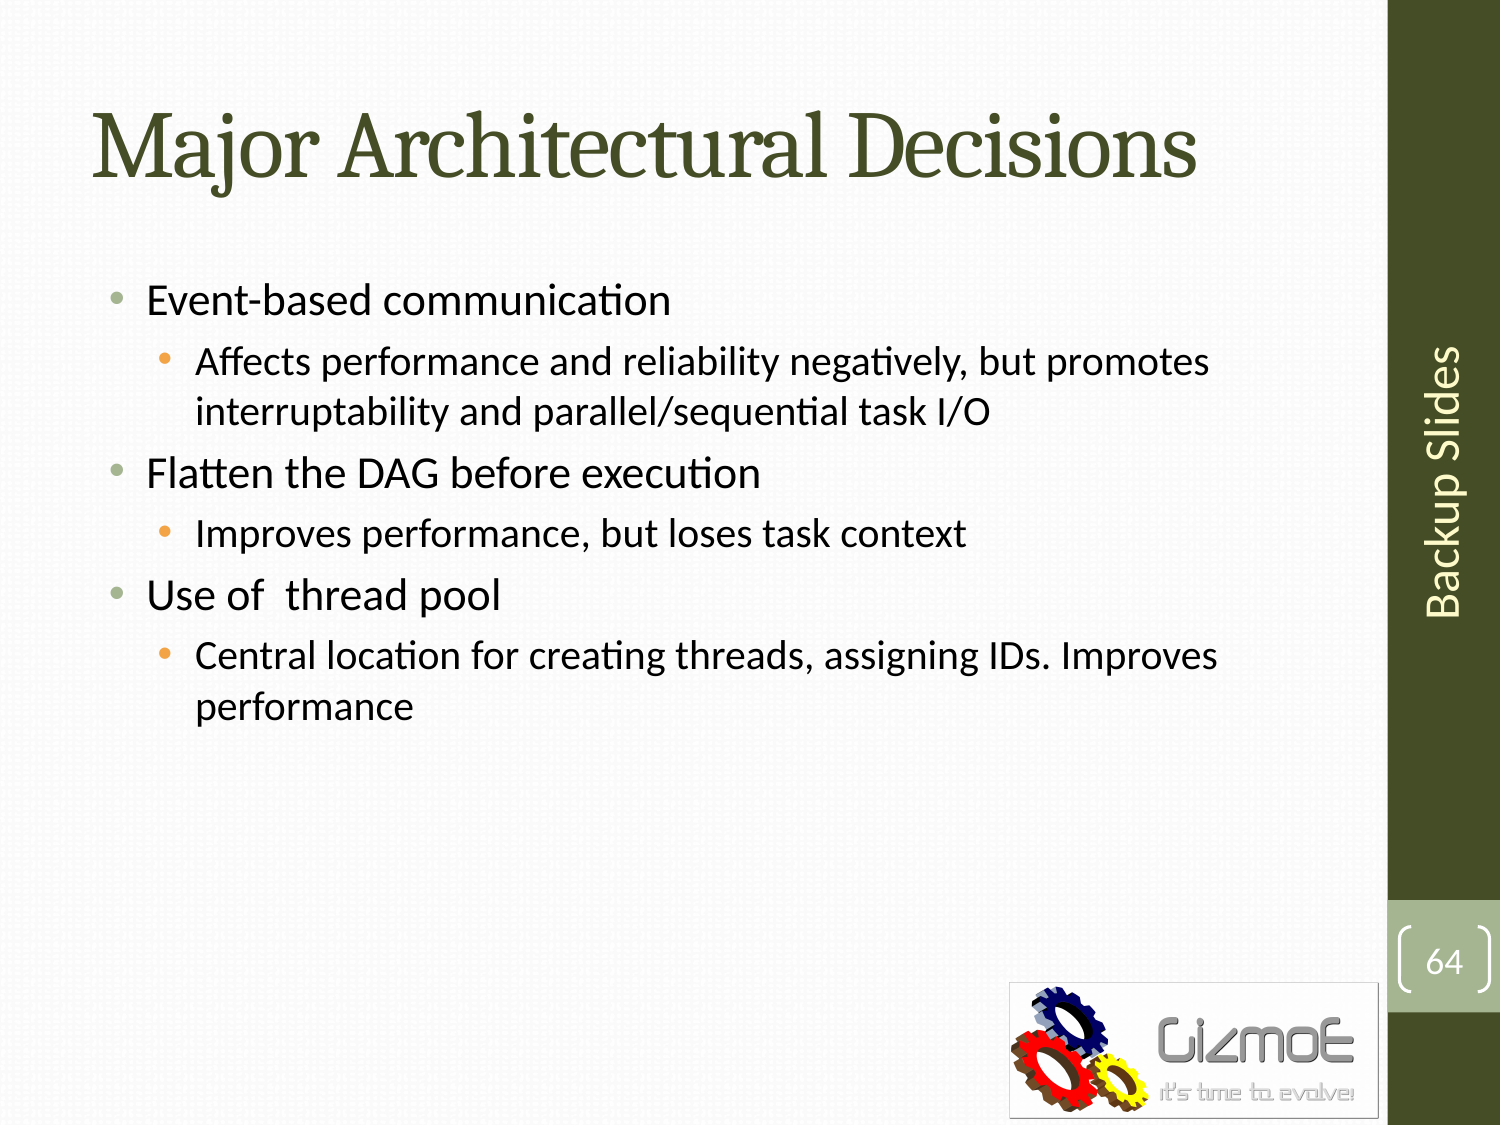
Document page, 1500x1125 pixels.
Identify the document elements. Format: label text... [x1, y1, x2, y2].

title Major Architectural Decisions [75, 45, 1325, 233]
picture [1005, 979, 1382, 1121]
list Event-based communication Affects performance and reliability negatively, but promotes interruptability and parallel/sequential task I/O Flatten the DAG before execution Improves performance, but loses task context Use of thread pool Central location for creating threads, assigning IDs. Improves performance [75, 262, 1325, 1050]
slide_number Backup Slides [1408, 288, 1469, 636]
slide_number 63 [1397, 925, 1492, 994]
